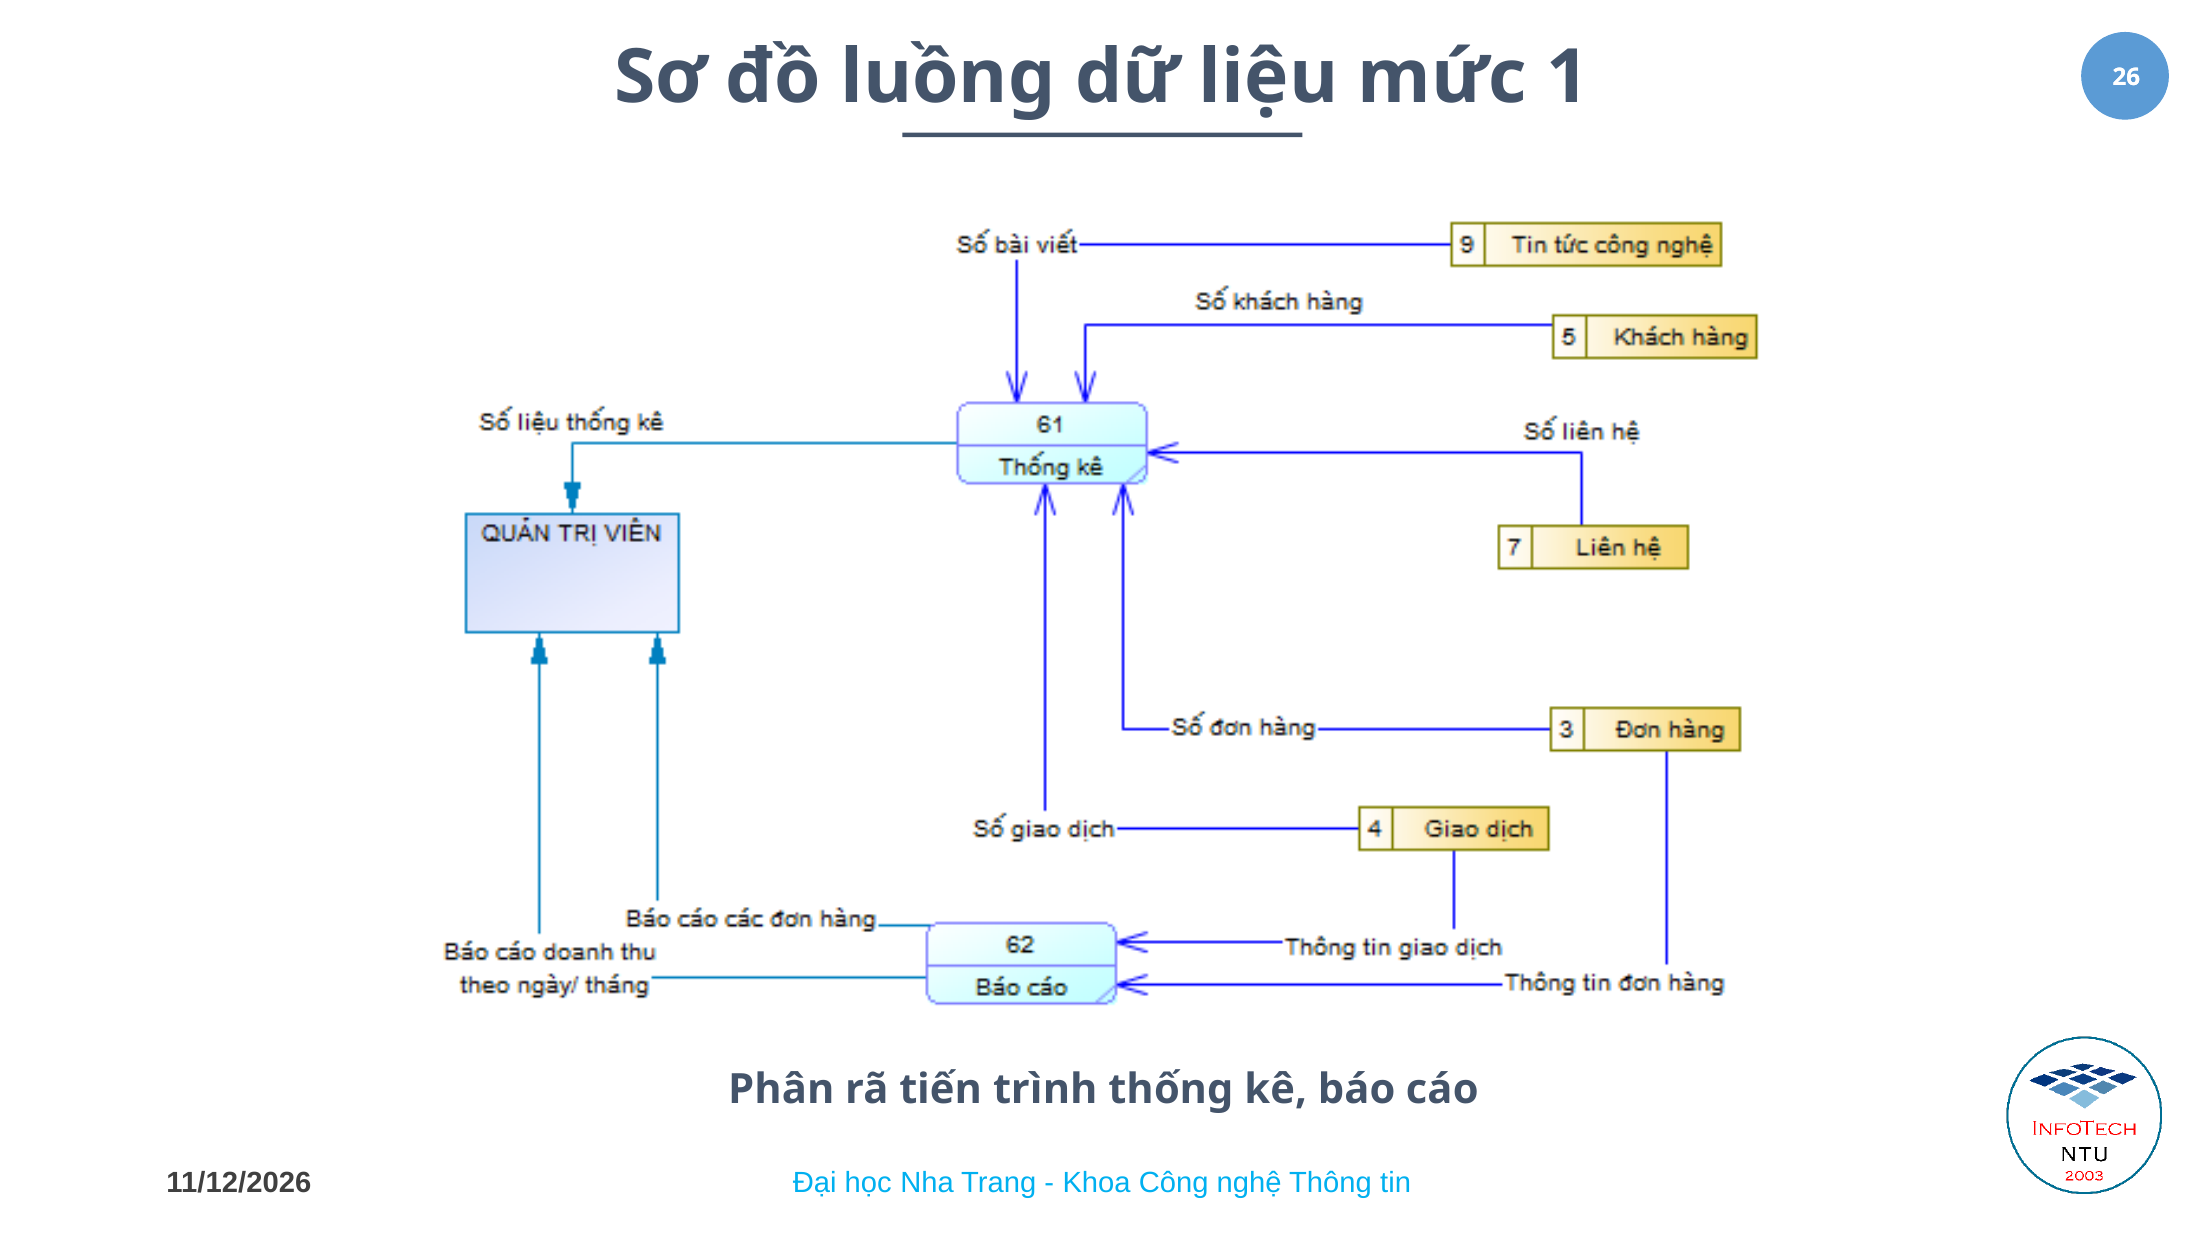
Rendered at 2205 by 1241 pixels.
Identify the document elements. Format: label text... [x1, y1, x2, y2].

text_box Phân rã tiến trình thống kê, báo cáo [713, 1055, 1494, 1120]
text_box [162, 32, 2043, 138]
picture [371, 147, 1834, 1055]
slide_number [151, 1149, 648, 1216]
footer Đại học Nha Trang - Khoa Công nghệ Thông tin [730, 1149, 1475, 1216]
picture [2002, 1032, 2166, 1198]
